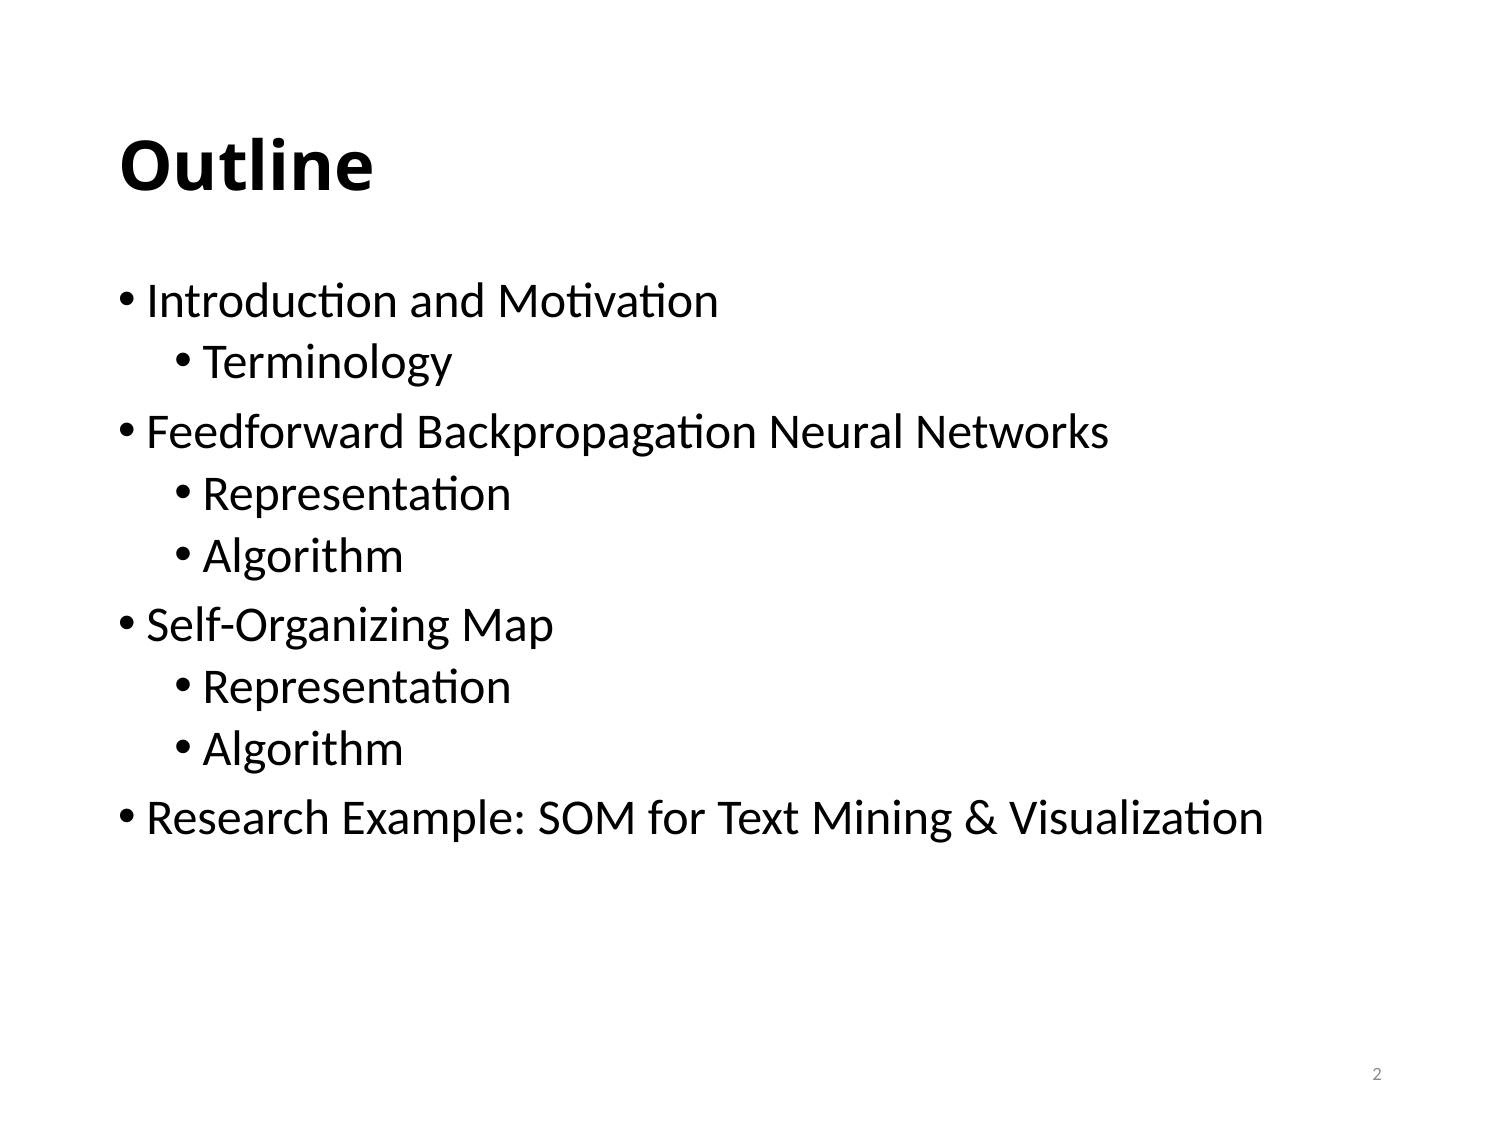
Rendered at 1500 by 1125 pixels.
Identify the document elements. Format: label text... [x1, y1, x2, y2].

title Outline [103, 59, 1397, 266]
slide_number 2 [1059, 1042, 1397, 1103]
list Introduction and Motivation Terminology Feedforward Backpropagation Neural Networks Representation Algorithm Self-Organizing Map Representation Algorithm Research Example: SOM for Text Mining & Visualization [103, 266, 1397, 1032]
